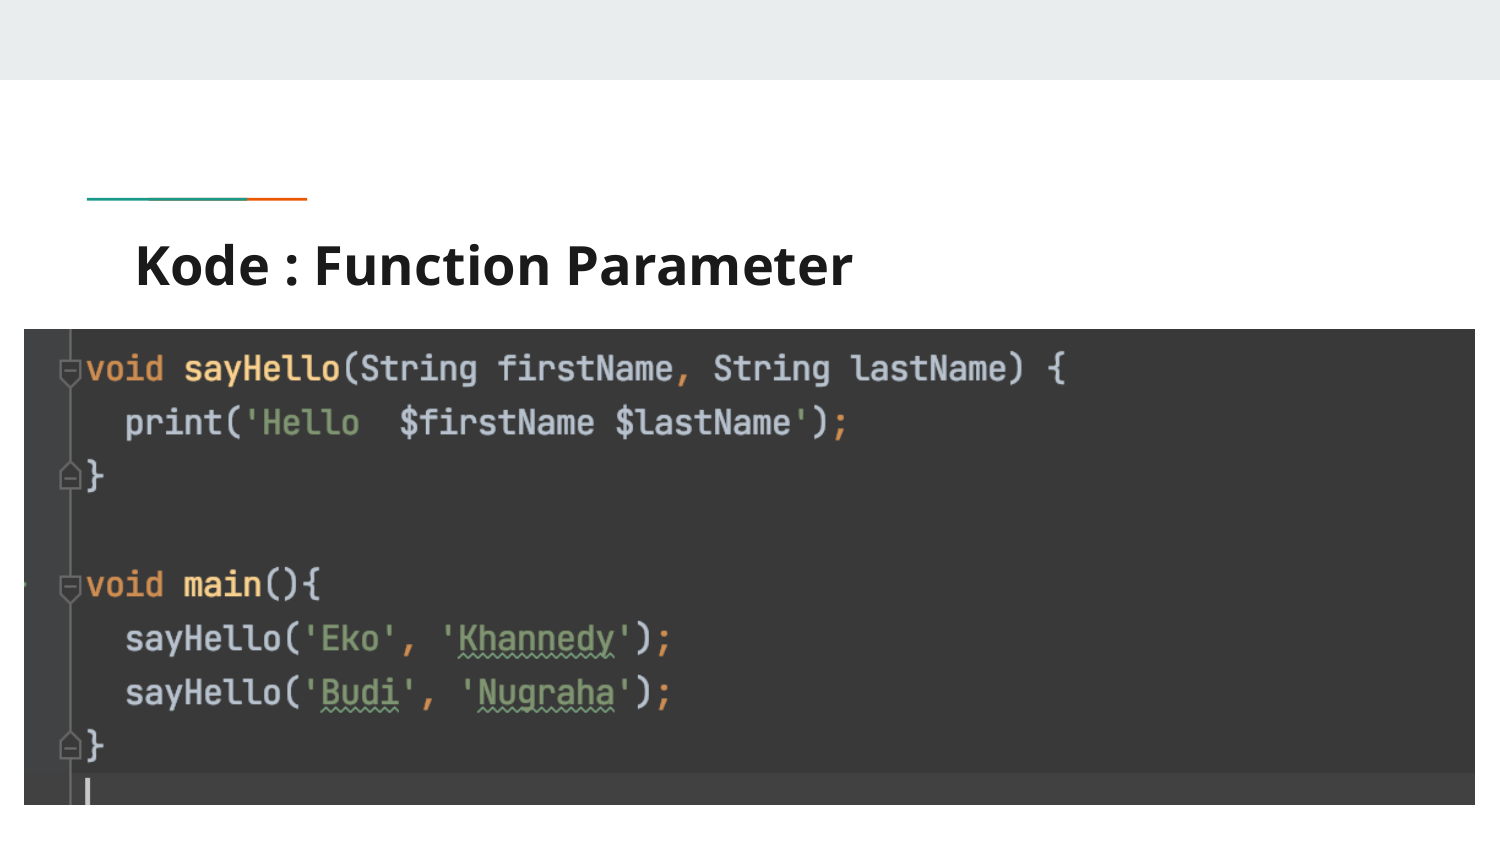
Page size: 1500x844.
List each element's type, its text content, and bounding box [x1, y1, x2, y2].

title Kode : Function Parameter [119, 216, 1381, 305]
picture [24, 328, 1476, 805]
